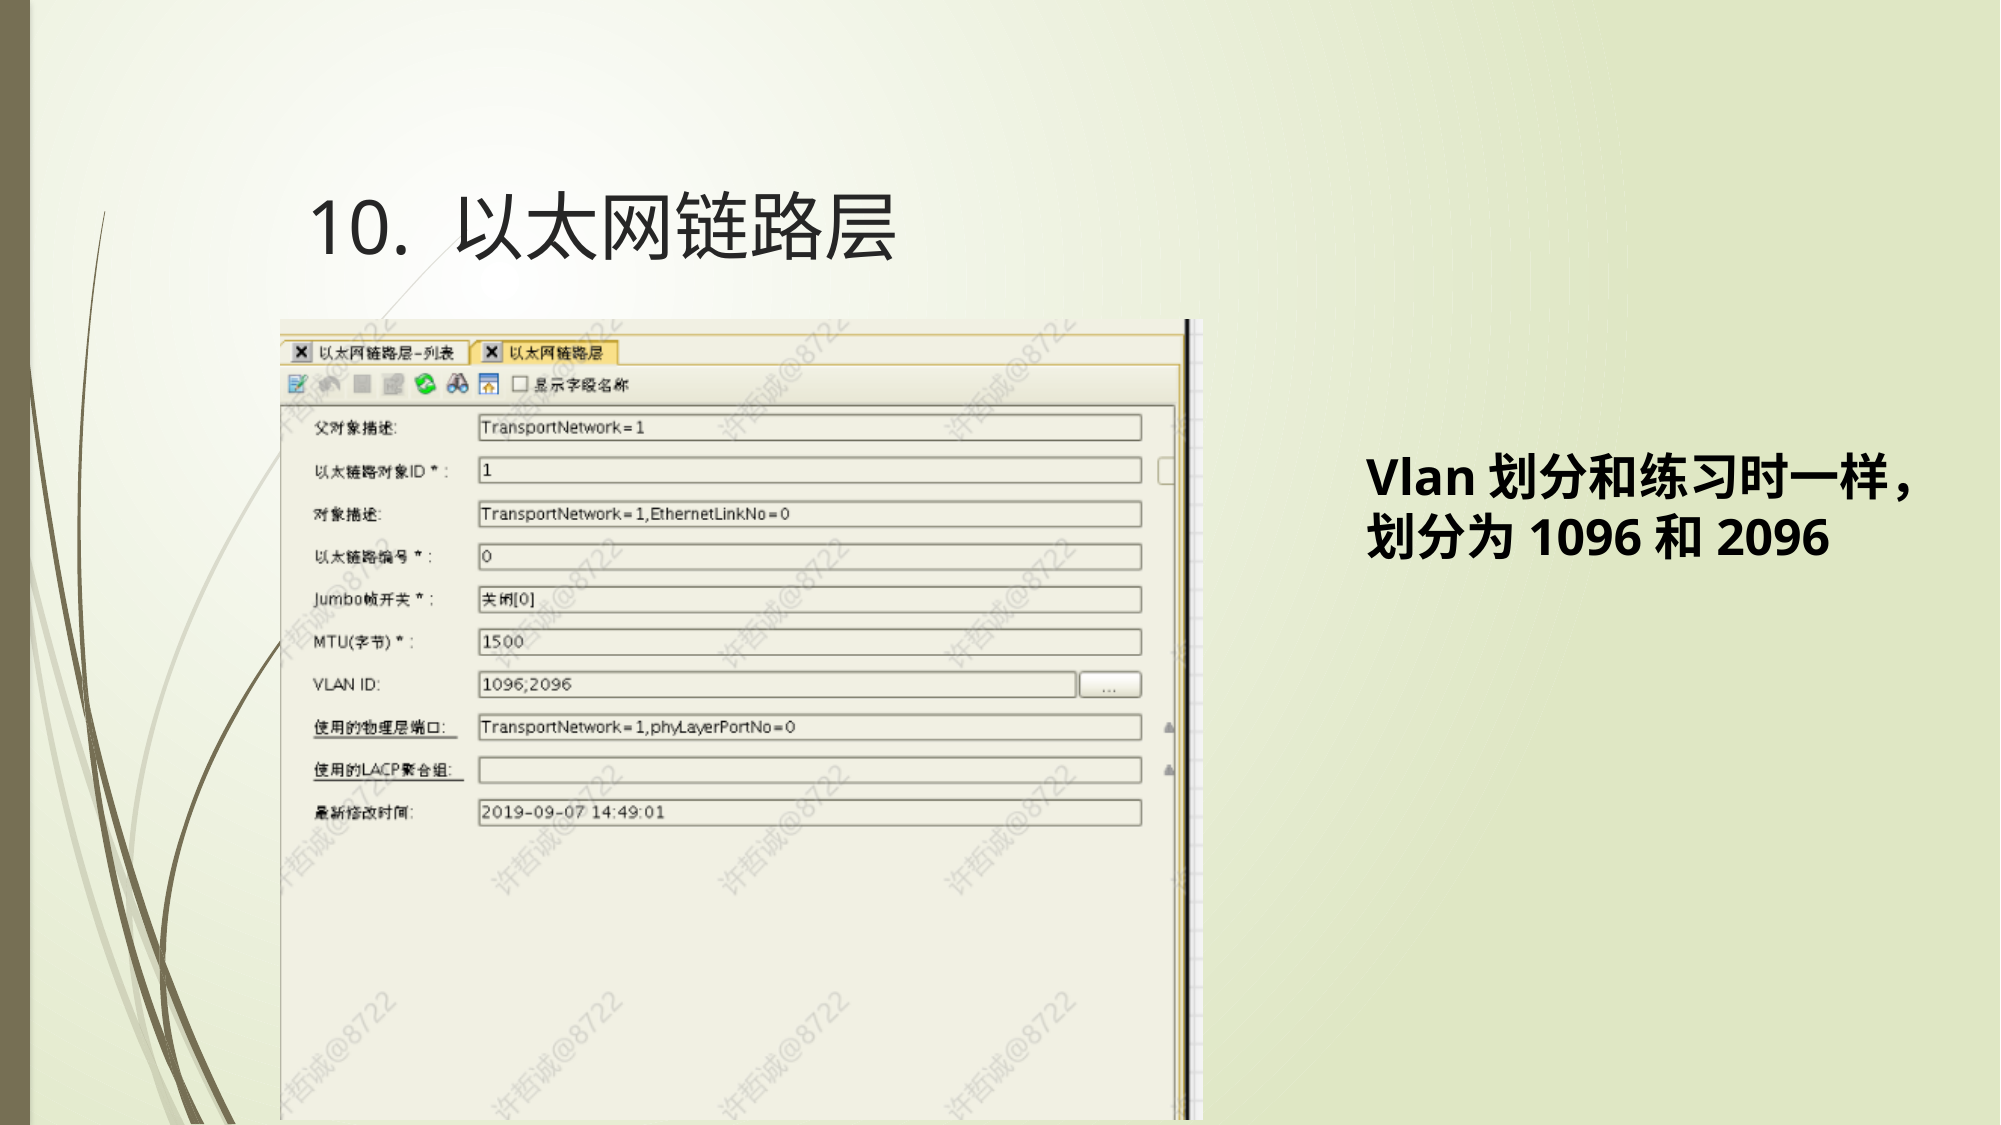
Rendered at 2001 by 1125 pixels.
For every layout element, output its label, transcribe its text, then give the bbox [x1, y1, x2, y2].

title 10. 以太网链路层 [291, 0, 1709, 277]
picture [280, 319, 1204, 1121]
text_box Vlan划分和练习时一样， 划分为1096和2096 [1360, 439, 1954, 572]
